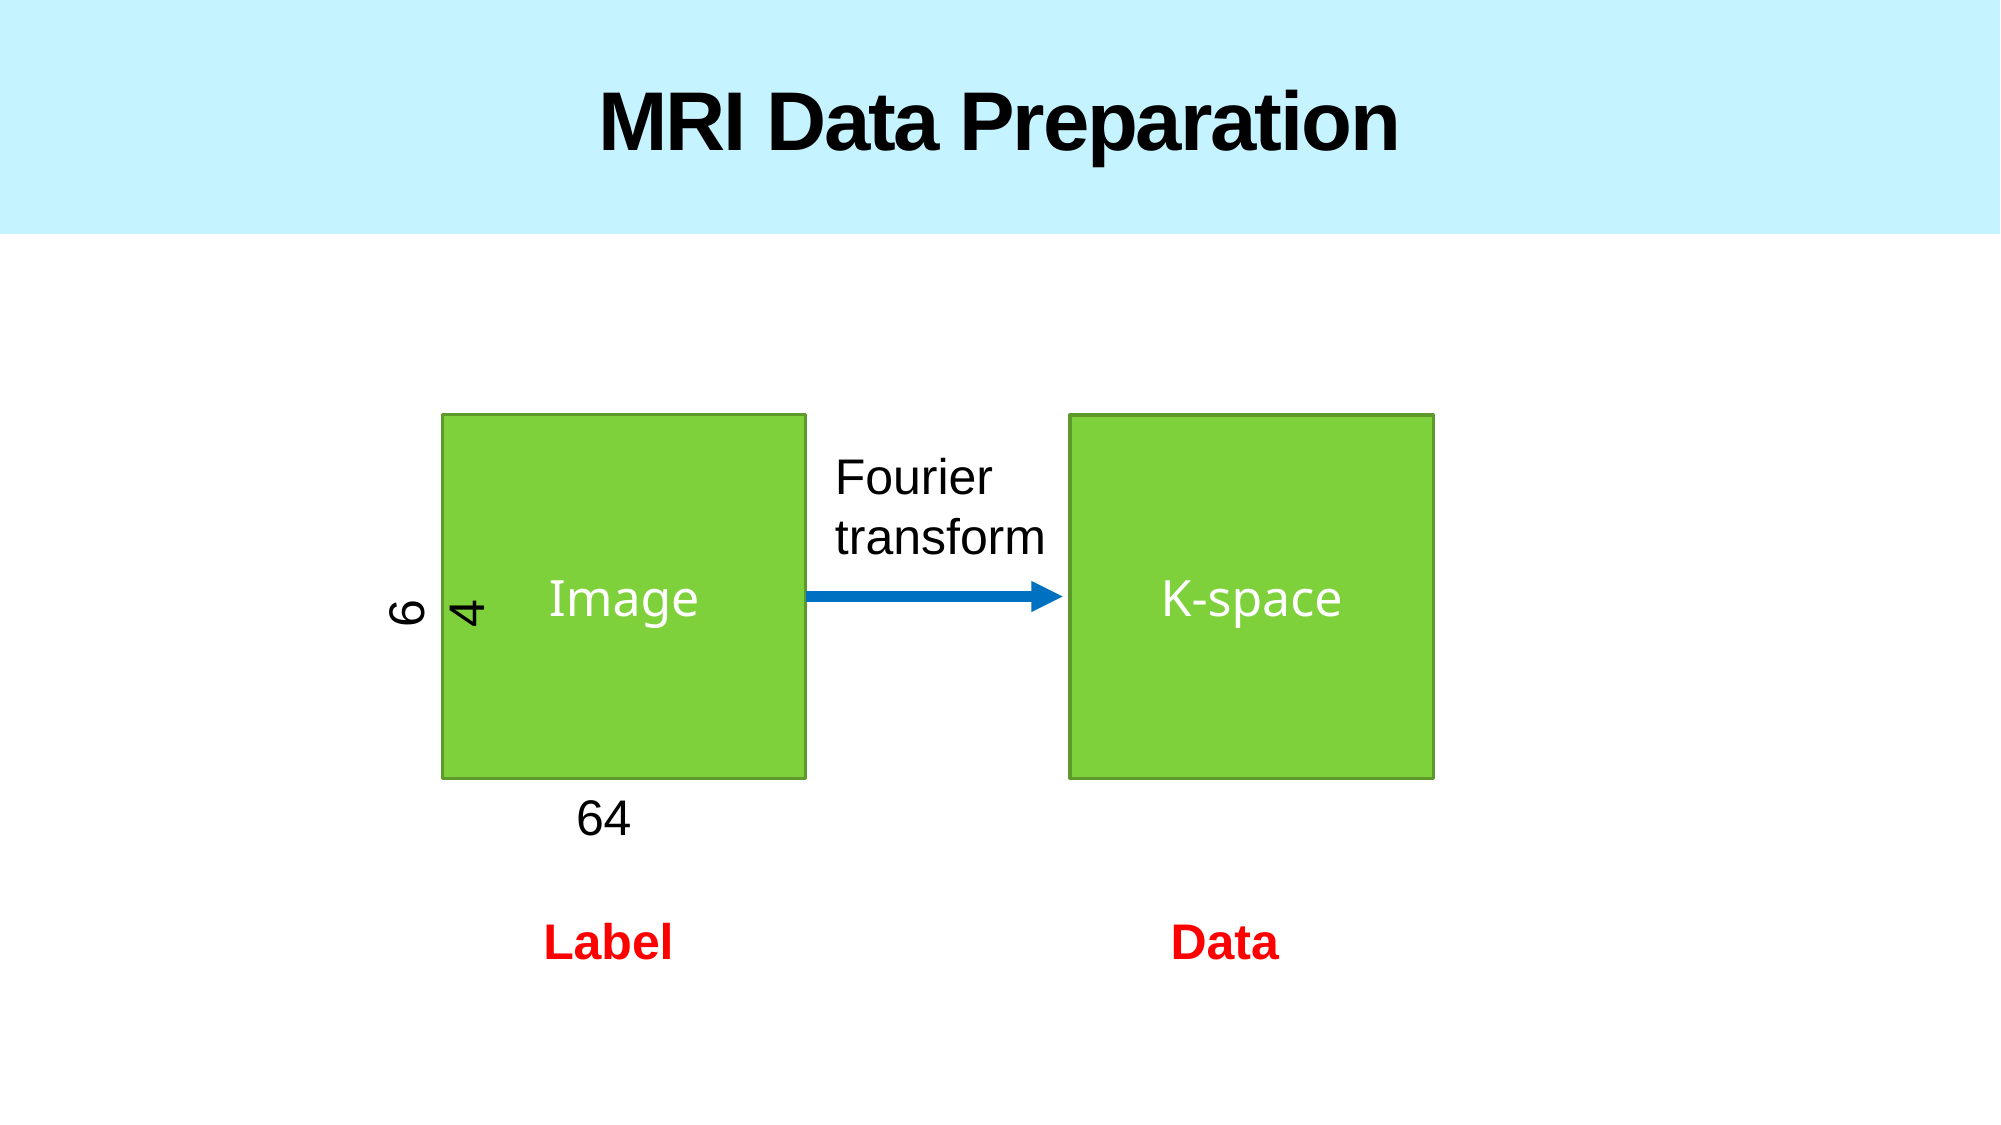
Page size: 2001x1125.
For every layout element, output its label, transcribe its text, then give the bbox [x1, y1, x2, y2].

text_box Fourier transform [820, 437, 1062, 573]
text_box K-space [1068, 413, 1435, 780]
text_box Data [1155, 901, 1348, 977]
text_box Image [441, 413, 807, 780]
text_box 64 [366, 557, 458, 642]
text_box 64 [561, 778, 688, 853]
title MRI Data Preparation [0, 0, 2000, 234]
text_box Label [528, 901, 720, 977]
